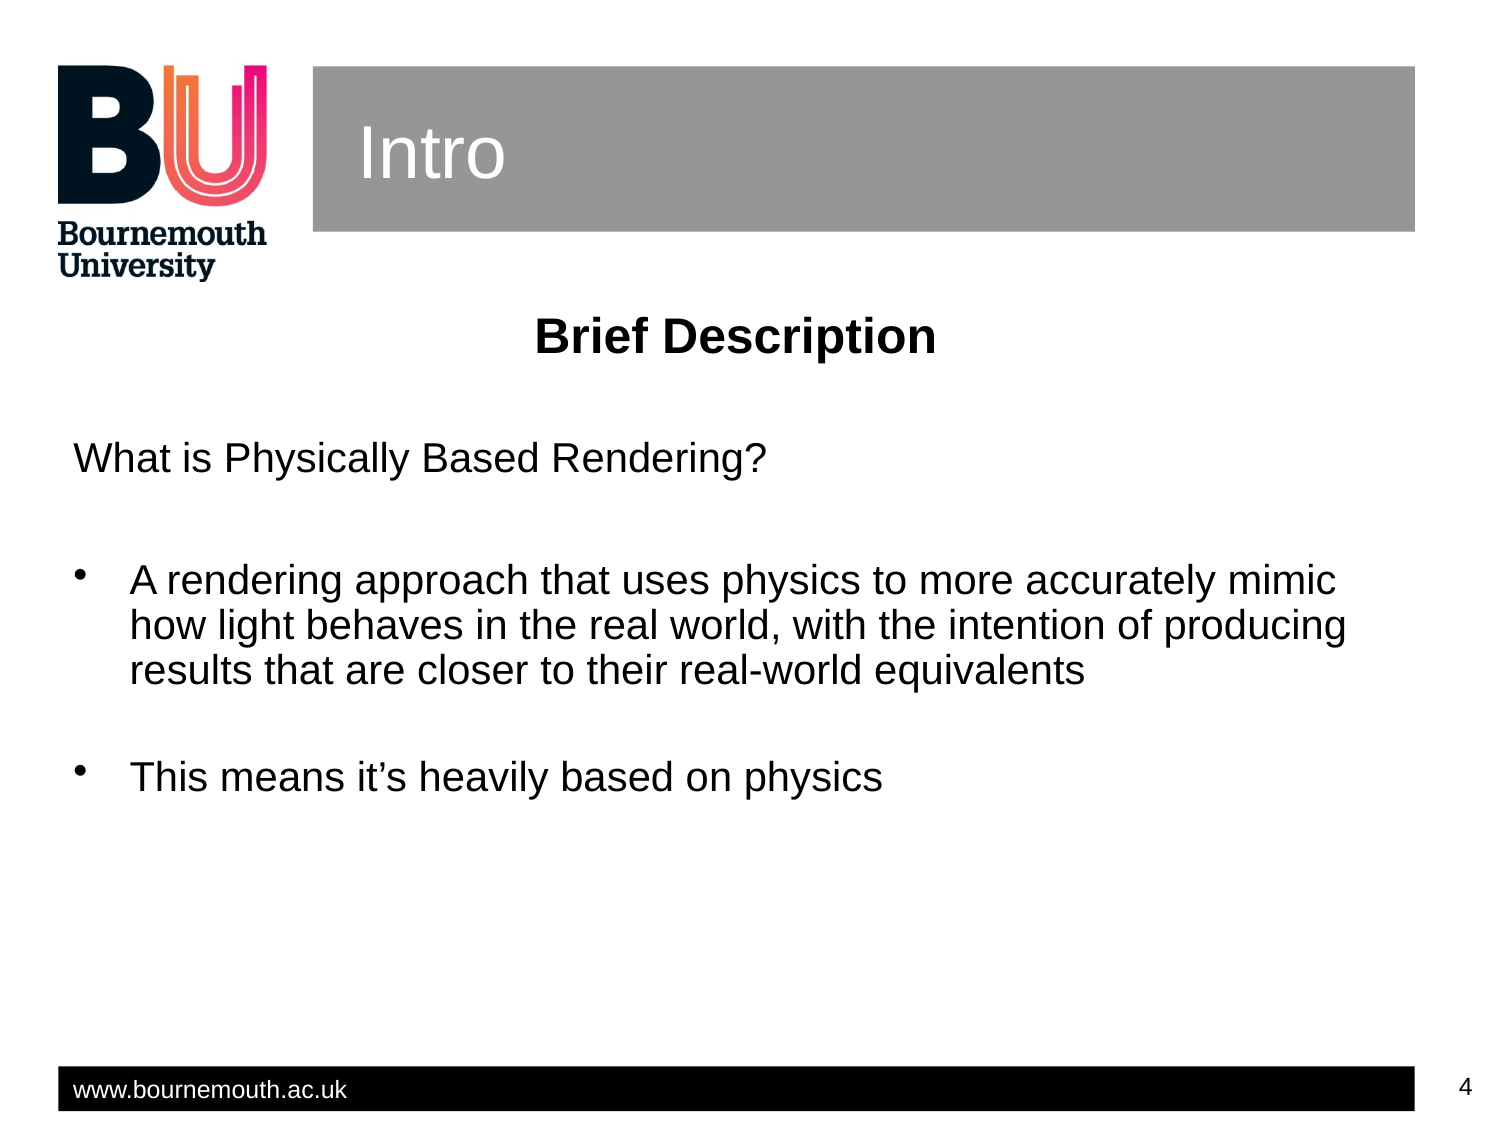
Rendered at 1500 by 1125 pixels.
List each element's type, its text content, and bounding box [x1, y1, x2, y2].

list Brief Description What is Physically Based Rendering? A rendering approach that uses physics to more accurately mimic how light behaves in the real world, with the intention of producing results that are closer to their real-world equivalents This means it’s heavily based on physics [58, 302, 1414, 1066]
picture [58, 58, 274, 282]
title Intro [312, 66, 1416, 232]
